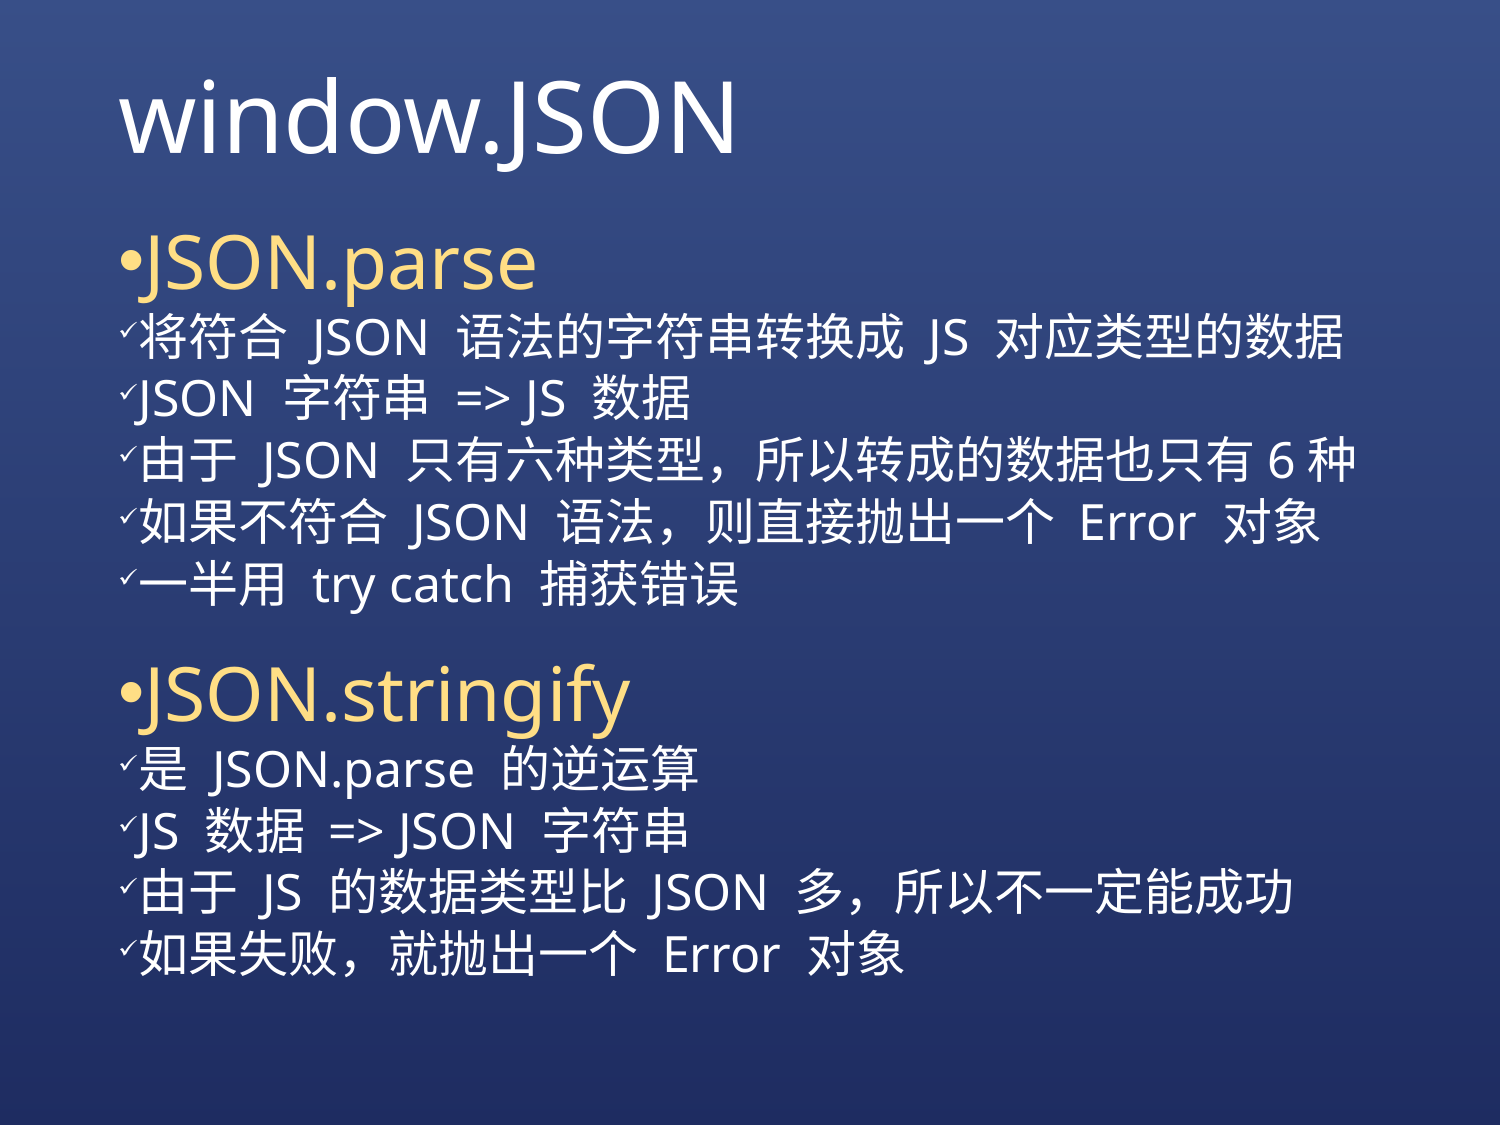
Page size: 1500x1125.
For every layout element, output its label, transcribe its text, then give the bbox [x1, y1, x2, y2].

title window.JSON [103, 59, 1397, 184]
list JSON.parse 将符合 JSON 语法的字符串转换成 JS 对应类型的数据 JSON 字符串 => JS 数据 由于 JSON 只有六种类型，所以转成的数据也只有6种 如果不符合 JSON 语法，则直接抛出一个 Error 对象 一半用 try catch 捕获错误 JSON.stringify 是 JSON.parse 的逆运算 JS 数据 => JSON 字符串 由于 JS 的数据类型比 JSON 多，所以不一定能成功 如果失败，就抛出一个 Error 对象 [103, 206, 1397, 1090]
